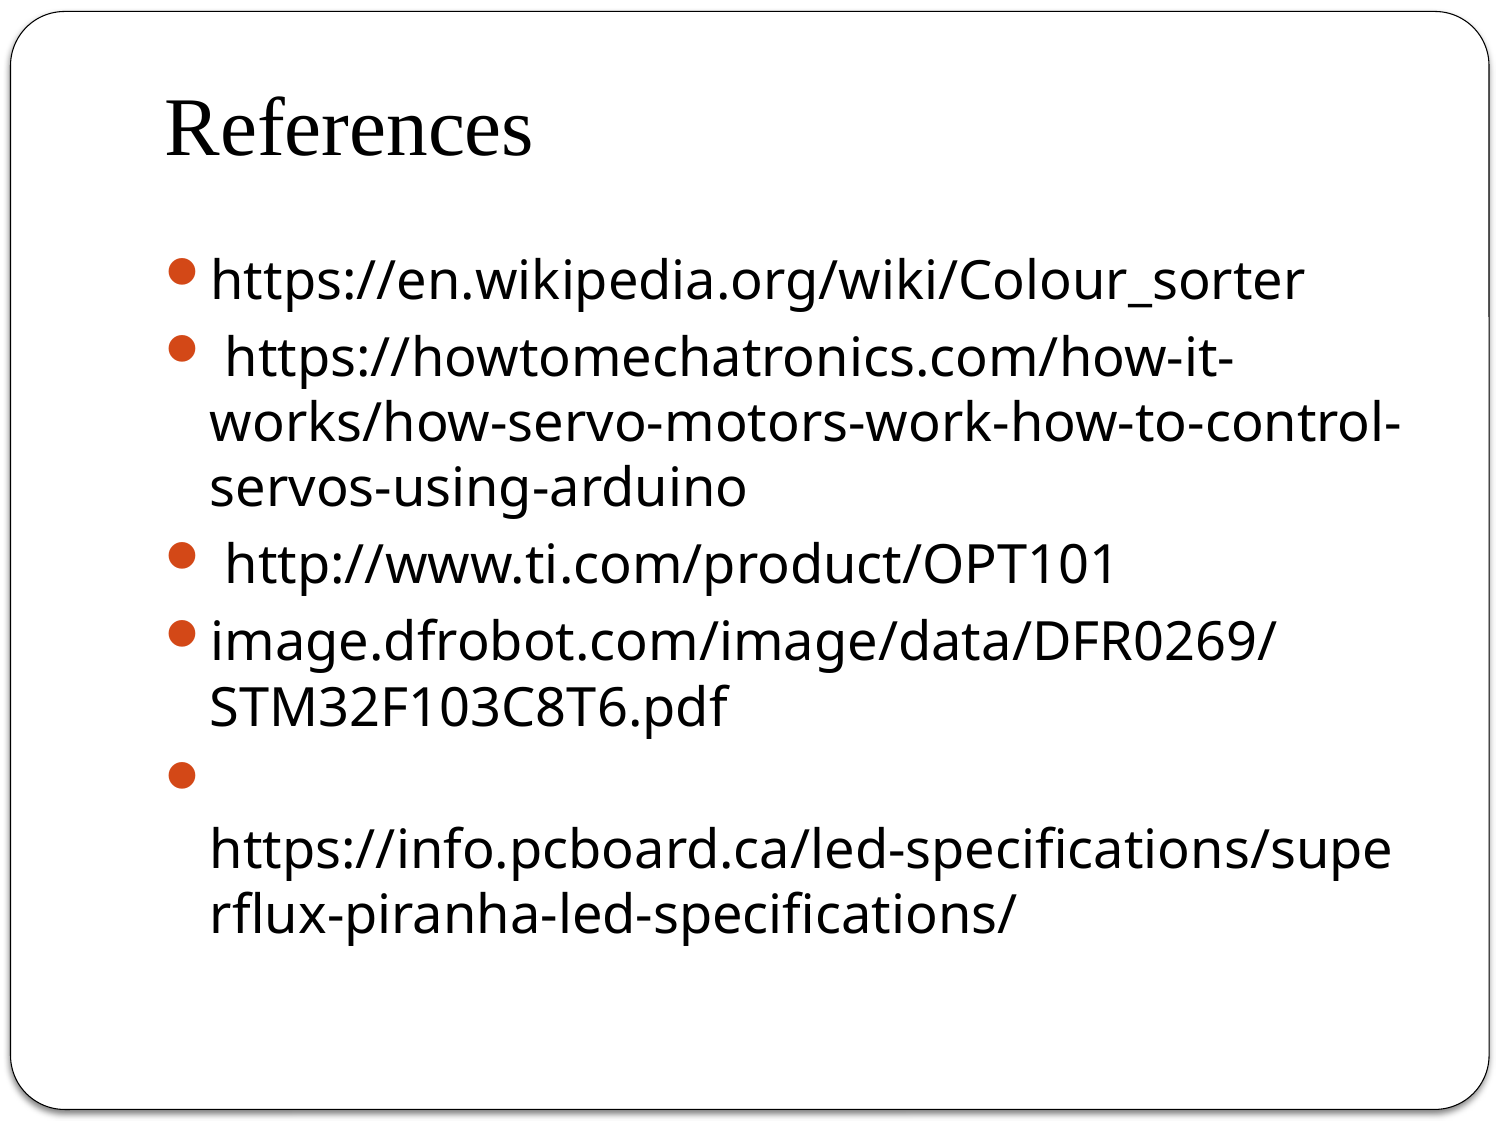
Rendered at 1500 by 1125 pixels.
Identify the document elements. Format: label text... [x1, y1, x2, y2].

title References [150, 45, 1388, 188]
list https://en.wikipedia.org/wiki/Colour_sorter https://howtomechatronics.com/how-it-works/how-servo-motors-work-how-to-control-servos-using-arduino http://www.ti.com/product/OPT101 image.dfrobot.com/image/data/DFR0269/STM32F103C8T6.pdf https://info.pcboard.ca/led-specifications/superflux-piranha-led-specifications/ [150, 237, 1425, 988]
